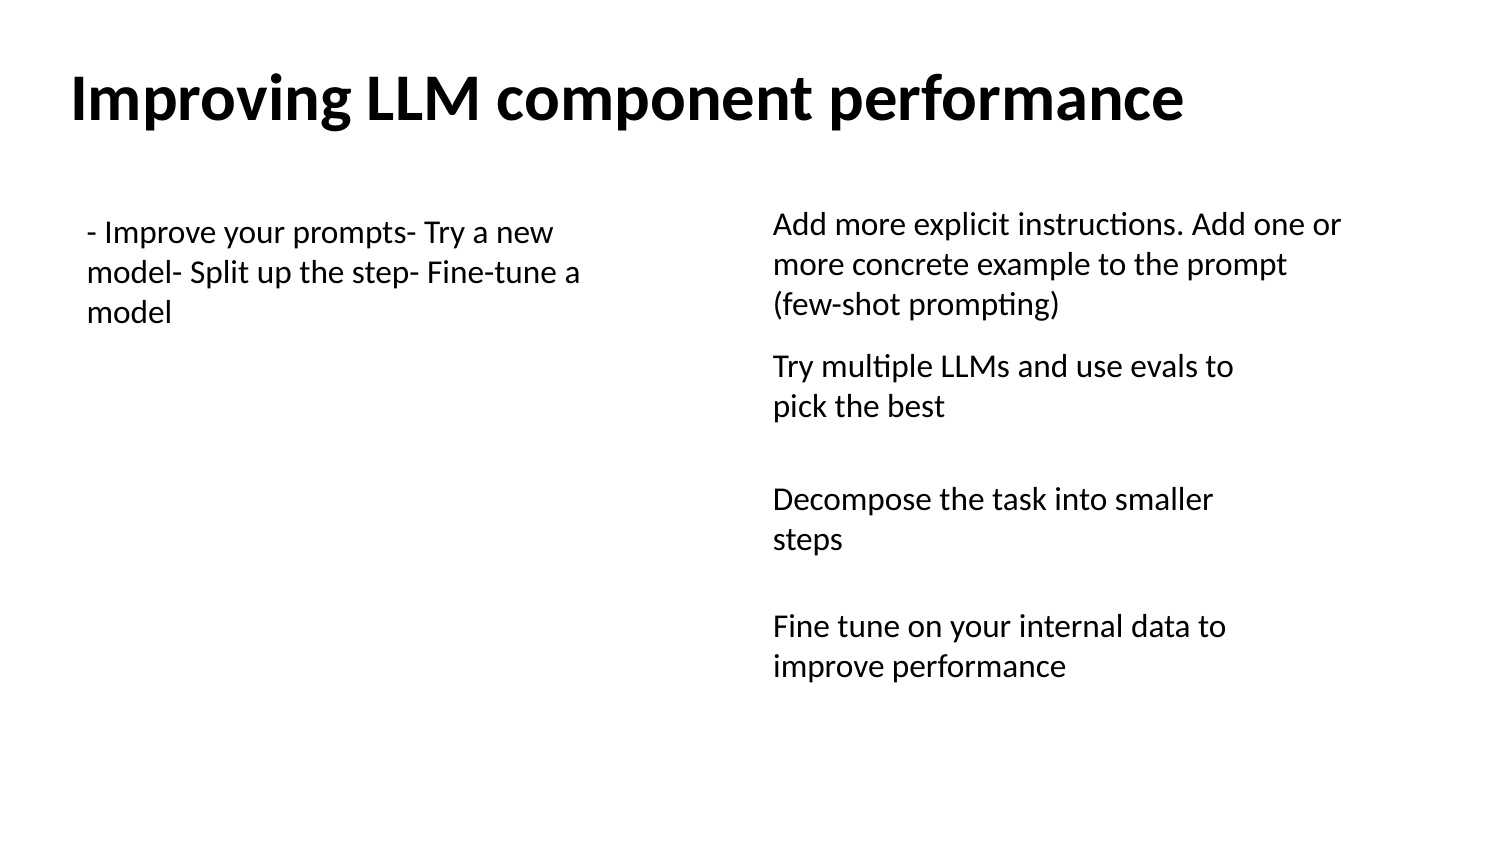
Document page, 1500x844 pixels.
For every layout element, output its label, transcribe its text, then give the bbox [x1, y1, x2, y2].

text_box - Improve your prompts- Try a new model- Split up the step- Fine-tune a model [71, 202, 631, 338]
text_box Try multiple LLMs and use evals to pick the best [758, 336, 1254, 432]
text_box Decompose the task into smaller steps [758, 469, 1241, 565]
text_box Add more explicit instructions. Add one or more concrete example to the prompt (few-shot prompting) [758, 195, 1374, 330]
text_box Improving LLM component performance [55, 46, 1227, 142]
text_box Fine tune on your internal data to improve performance [758, 597, 1247, 692]
